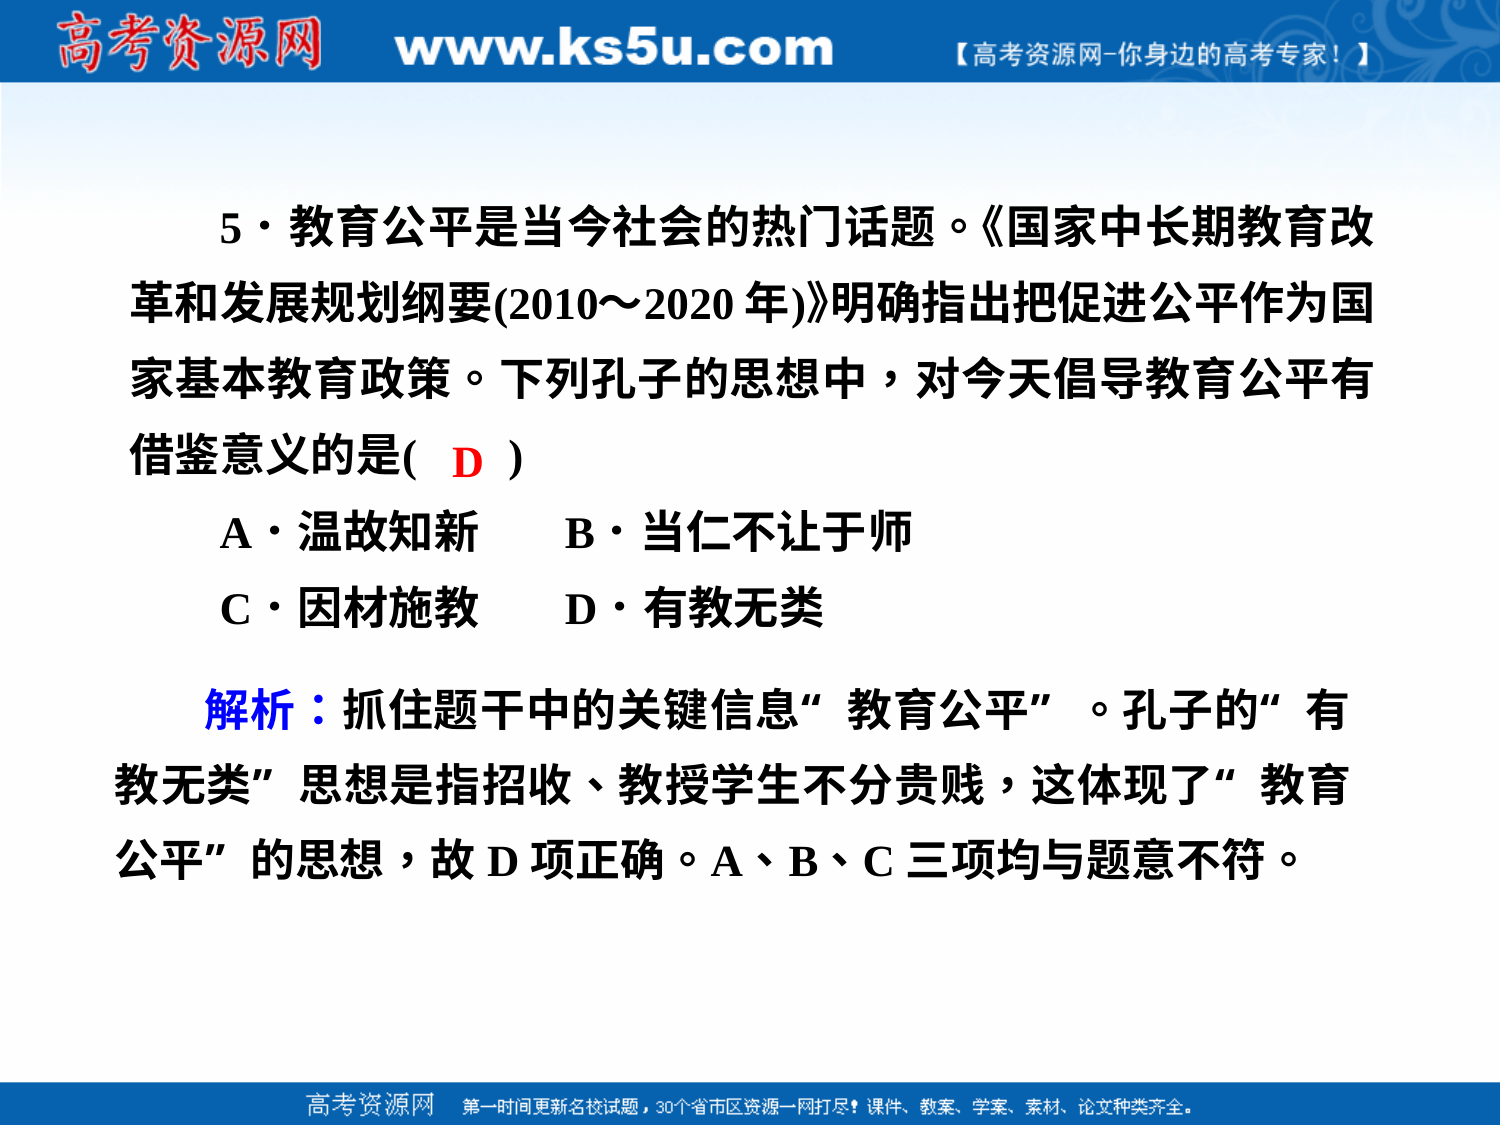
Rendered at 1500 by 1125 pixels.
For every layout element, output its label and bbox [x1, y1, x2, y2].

text_box [114, 680, 1353, 1006]
text_box [363, 435, 798, 598]
picture [0, 0, 1500, 1125]
text_box [129, 197, 1378, 1007]
